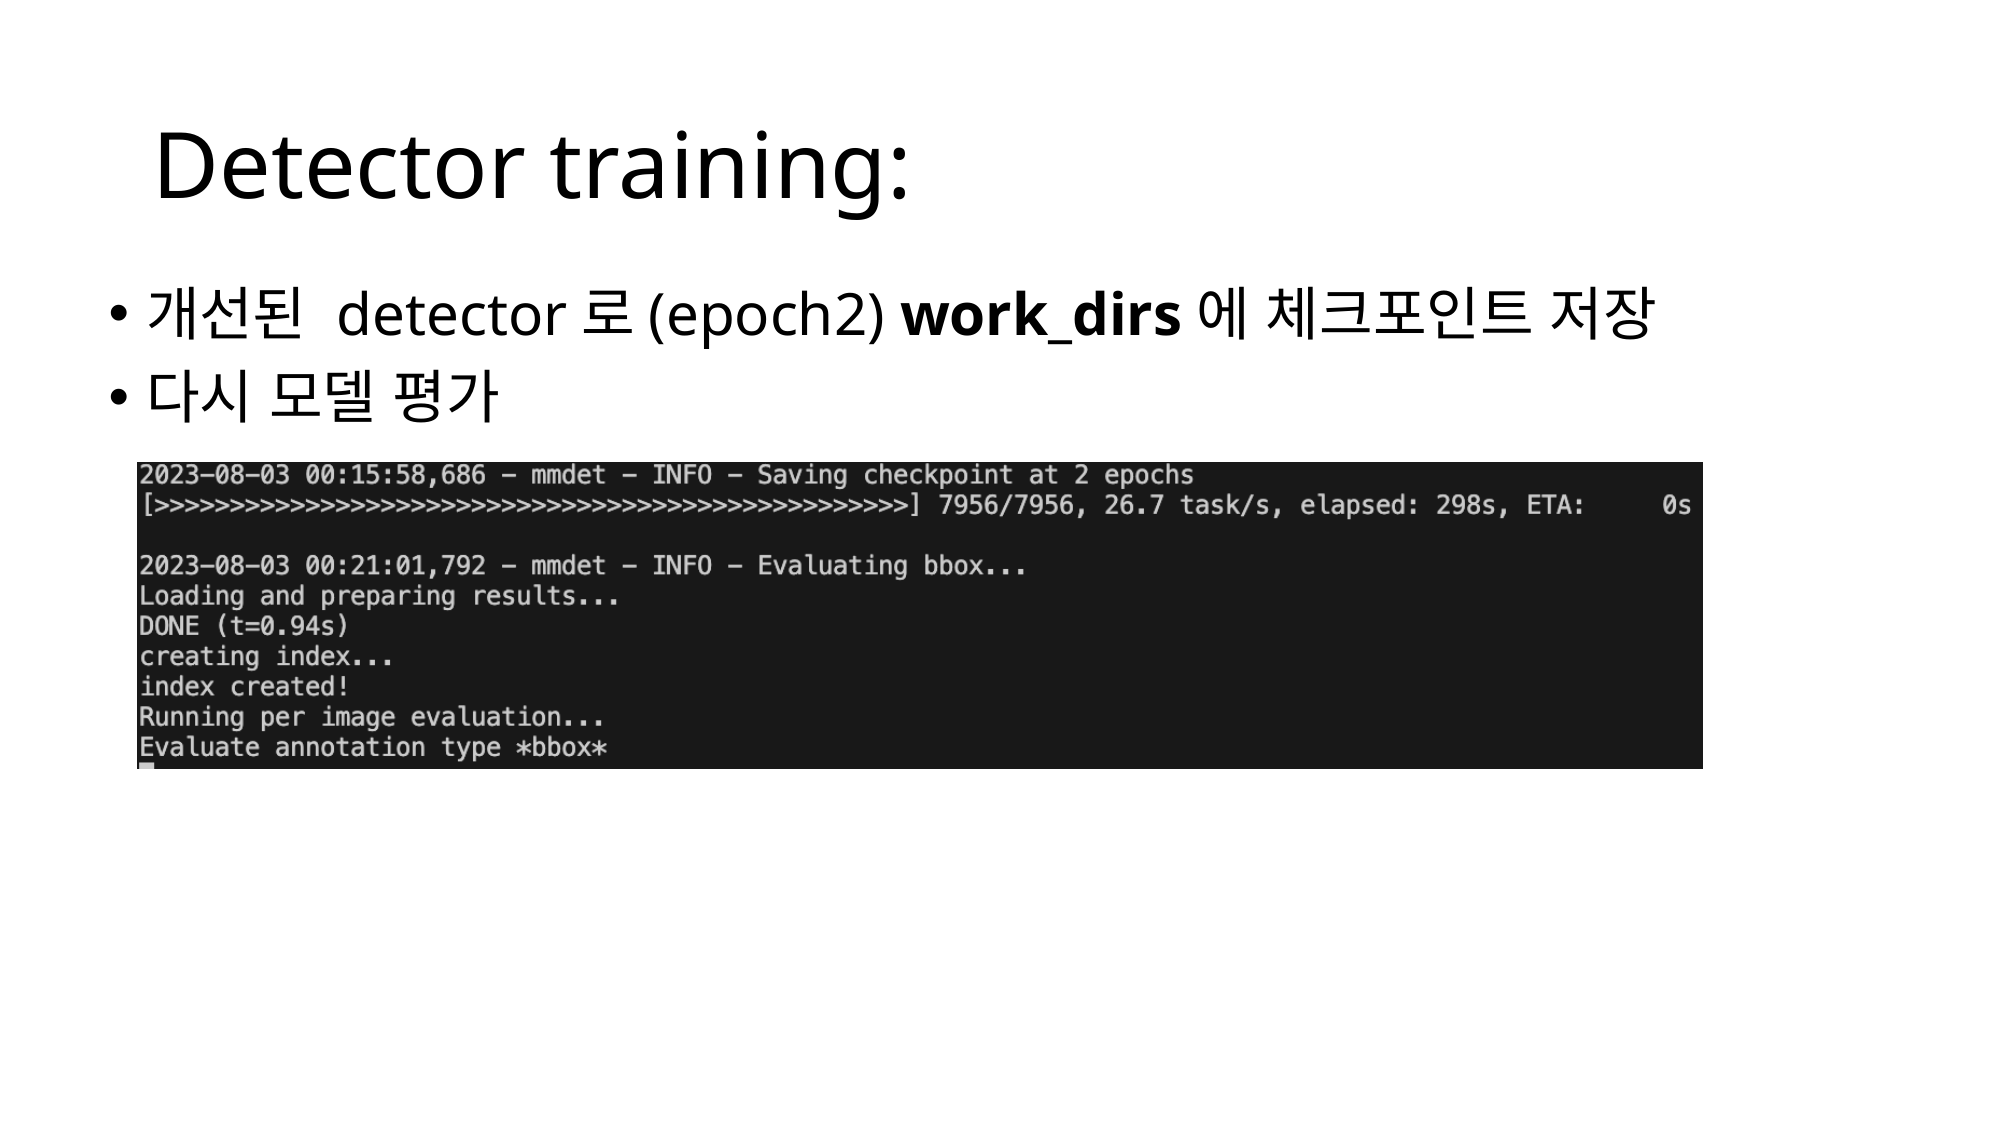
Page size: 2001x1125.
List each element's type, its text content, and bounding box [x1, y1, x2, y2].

picture [137, 462, 1703, 769]
title Detector training: [137, 59, 1863, 278]
list 개선된 detector로(epoch2) work_dirs에 체크포인트 저장 다시 모델 평가 [93, 277, 1819, 992]
